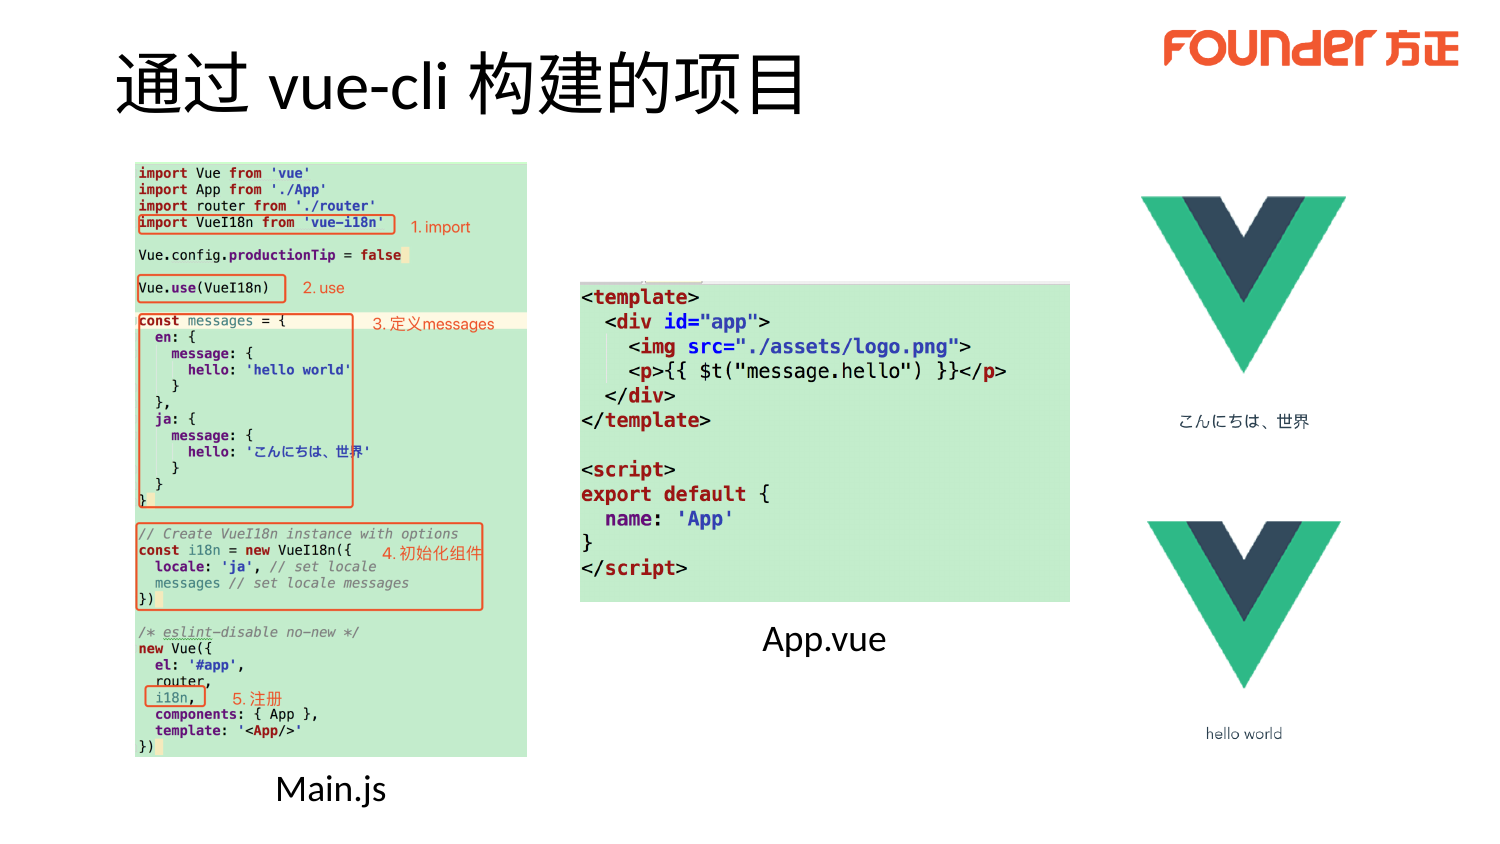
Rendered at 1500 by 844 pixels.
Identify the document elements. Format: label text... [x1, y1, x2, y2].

text_box Main.js [260, 757, 402, 817]
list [135, 162, 527, 757]
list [1069, 162, 1401, 484]
text_box App.vue [747, 606, 903, 667]
title 通过vue-cli构建的项目 [103, 44, 1397, 208]
picture [580, 281, 1070, 602]
picture [1115, 504, 1364, 757]
picture [1136, 0, 1485, 102]
